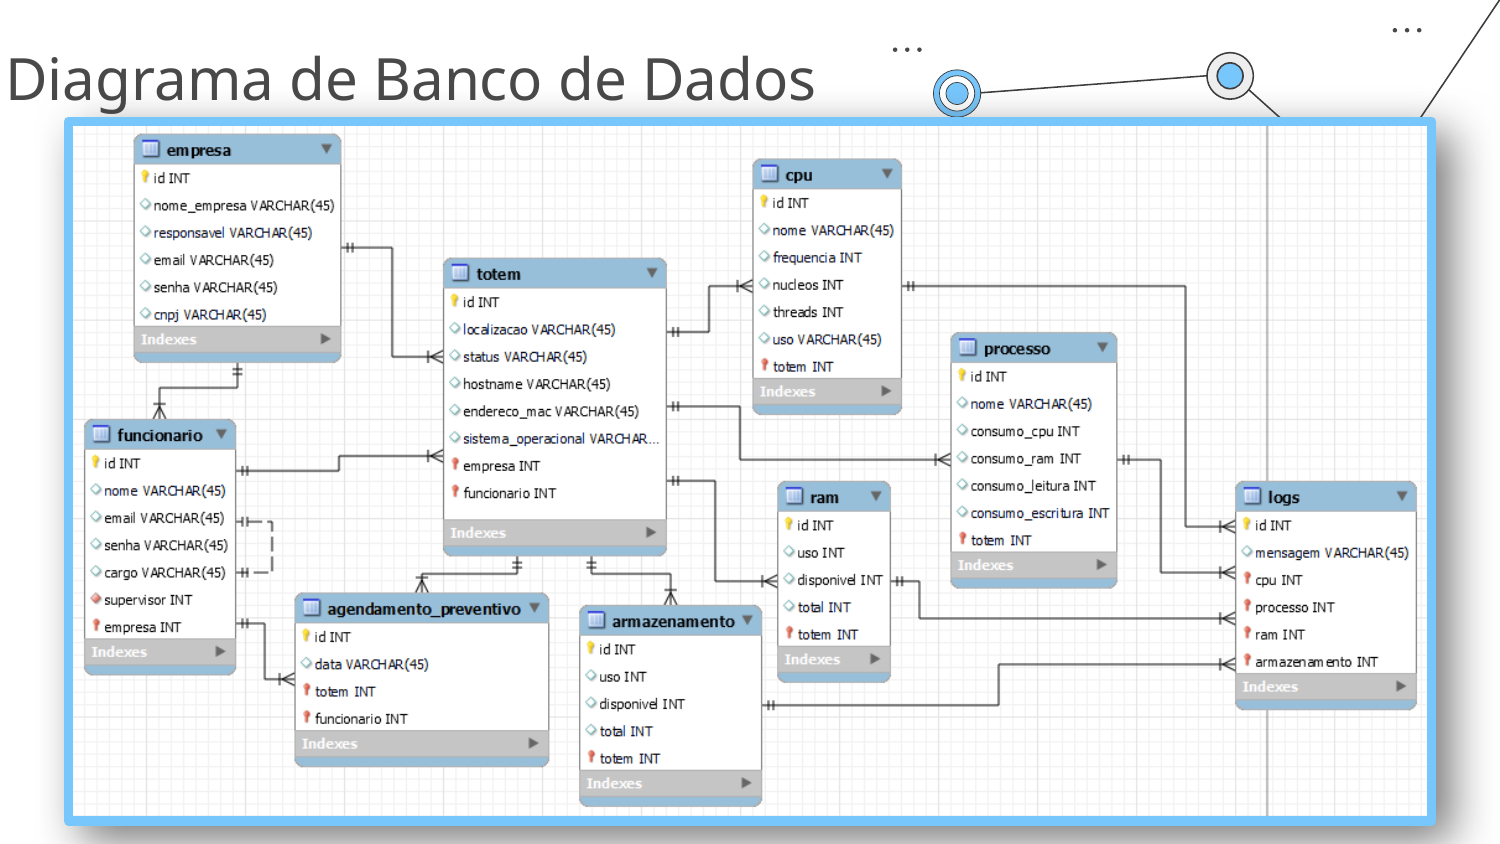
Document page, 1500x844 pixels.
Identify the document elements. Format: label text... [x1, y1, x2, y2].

text_box Diagrama de Banco de Dados [0, 27, 862, 122]
picture [72, 125, 1427, 817]
